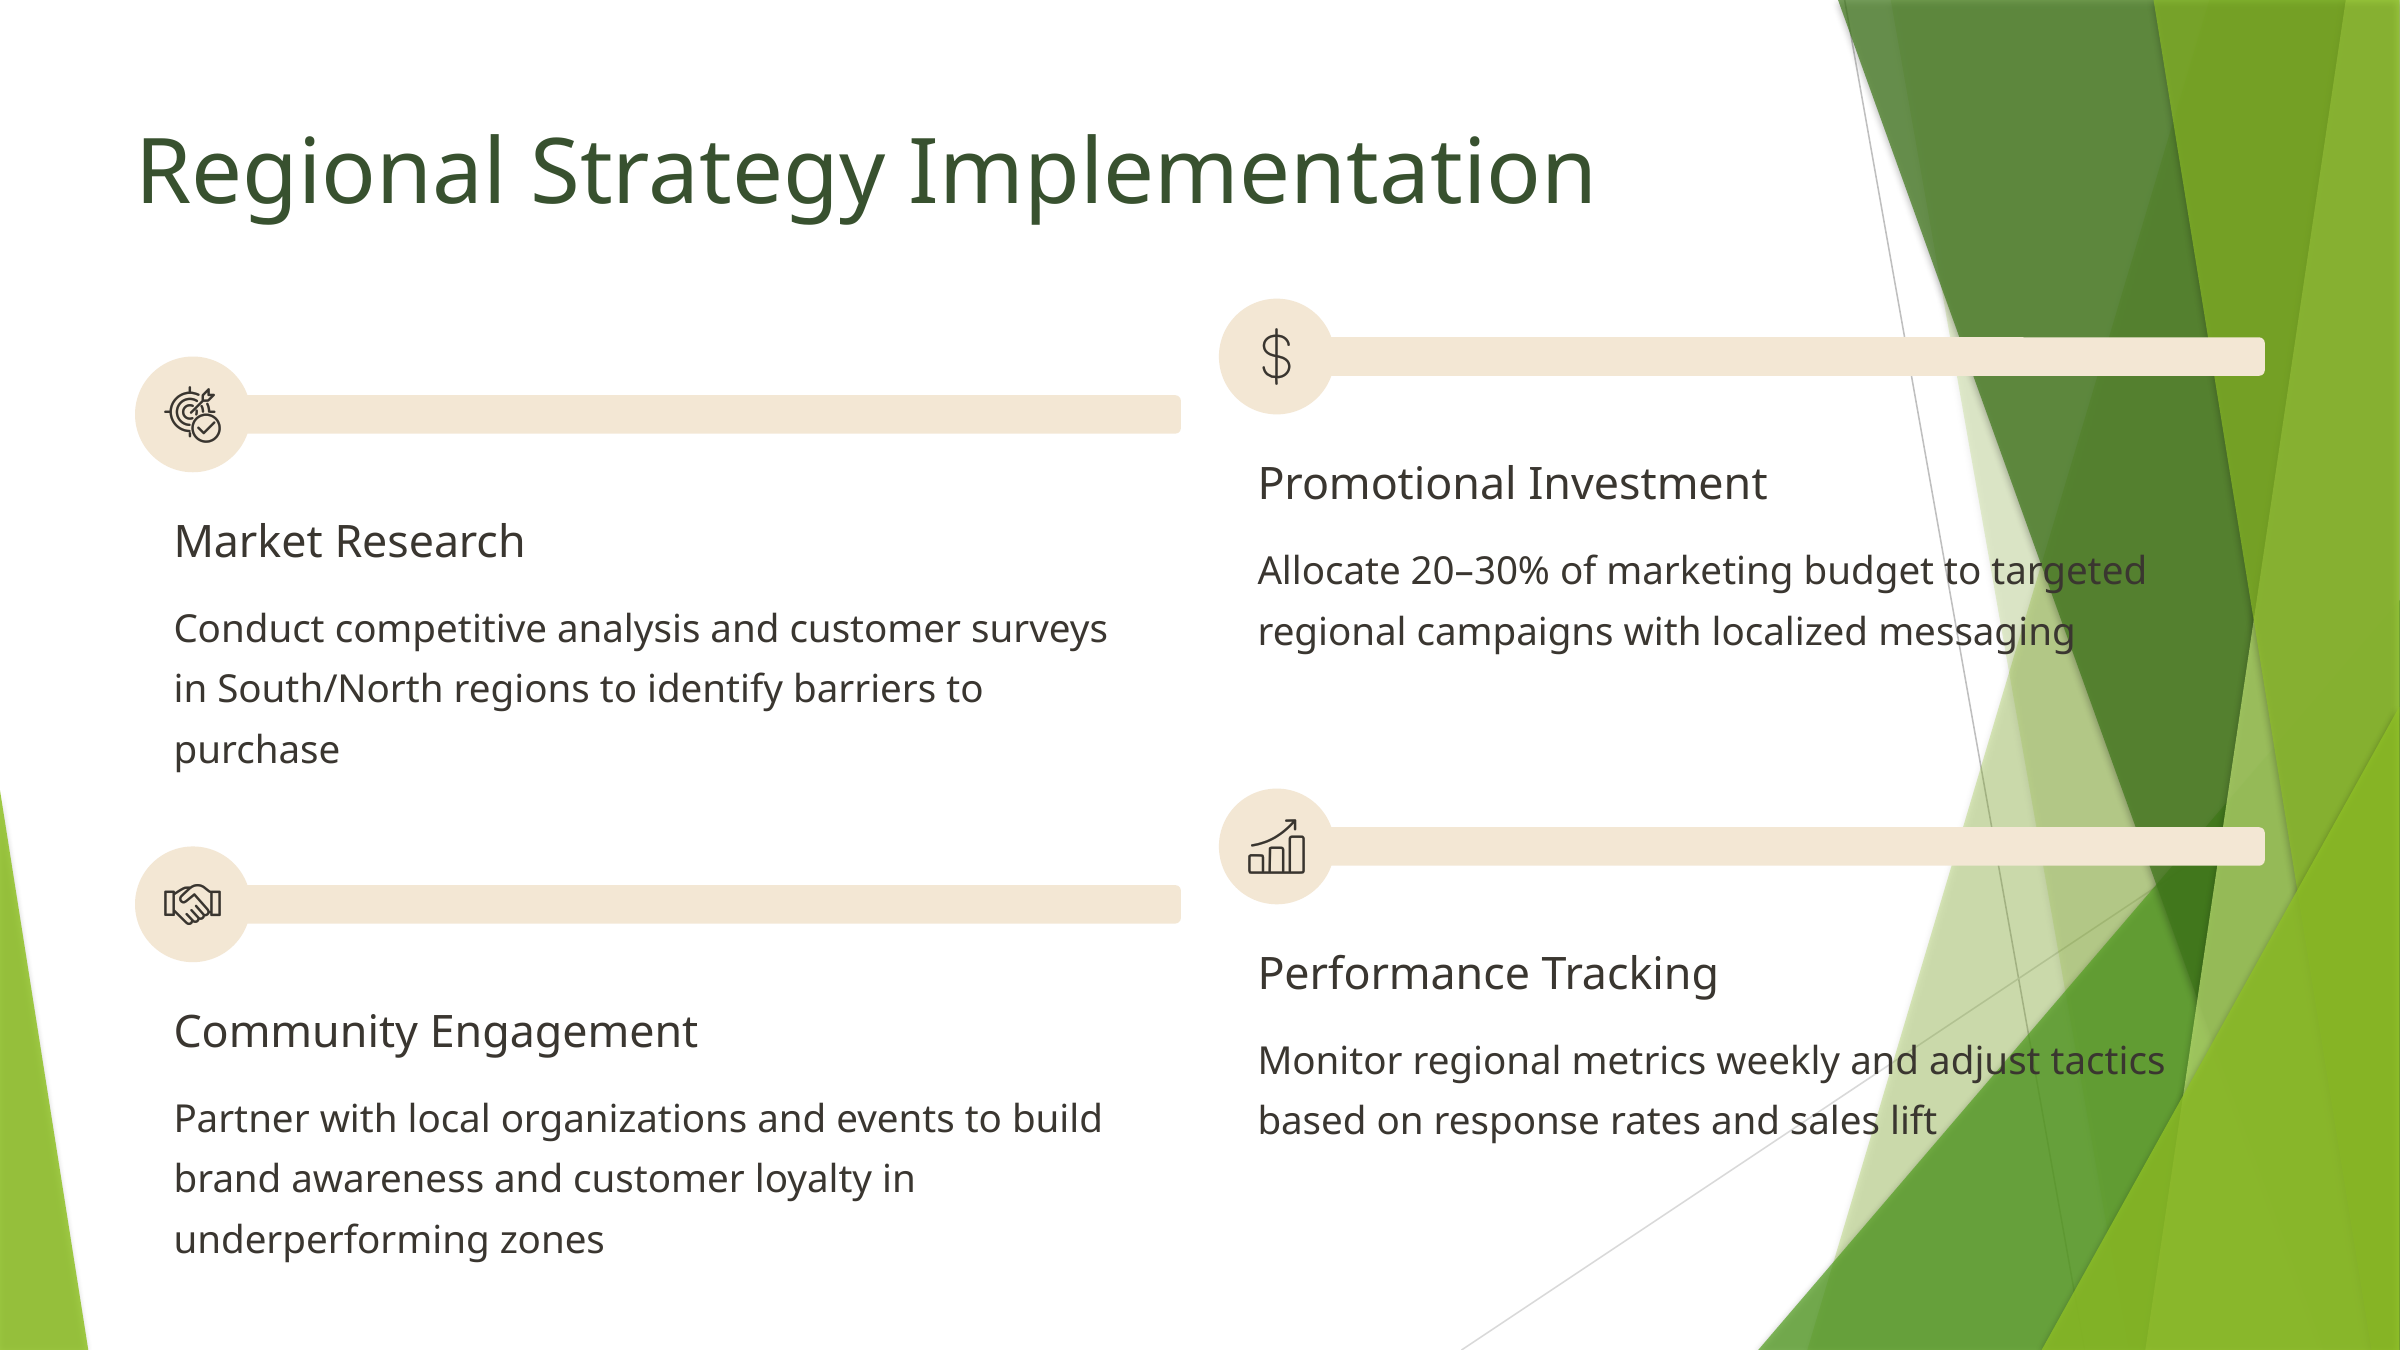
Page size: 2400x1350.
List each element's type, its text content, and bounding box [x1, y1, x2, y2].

text_box Regional Strategy Implementation [135, 109, 1576, 223]
text_box [248, 395, 1181, 434]
text_box Market Research [173, 510, 628, 567]
text_box Allocate 20–30% of marketing budget to targeted regional campaigns with localized messaging [1257, 531, 2227, 655]
text_box [1218, 788, 1335, 905]
text_box Community Engagement [173, 1000, 699, 1057]
text_box [248, 885, 1181, 924]
text_box Performance Tracking [1257, 942, 1727, 999]
text_box [1332, 337, 2265, 376]
text_box [135, 356, 251, 473]
text_box Partner with local organizations and events to build brand awareness and customer loyalty in underperforming zones [173, 1079, 1143, 1203]
picture [163, 384, 223, 444]
text_box [1218, 298, 1335, 415]
text_box [1332, 827, 2265, 866]
text_box Conduct competitive analysis and customer surveys in South/North regions to identify barriers to purchase [173, 589, 1143, 713]
picture [1247, 816, 1307, 876]
picture [1247, 327, 1307, 386]
picture [163, 874, 223, 934]
text_box [135, 846, 251, 963]
text_box Monitor regional metrics weekly and adjust tactics based on response rates and sales lift [1257, 1021, 2227, 1145]
text_box Promotional Investment [1257, 452, 1768, 510]
